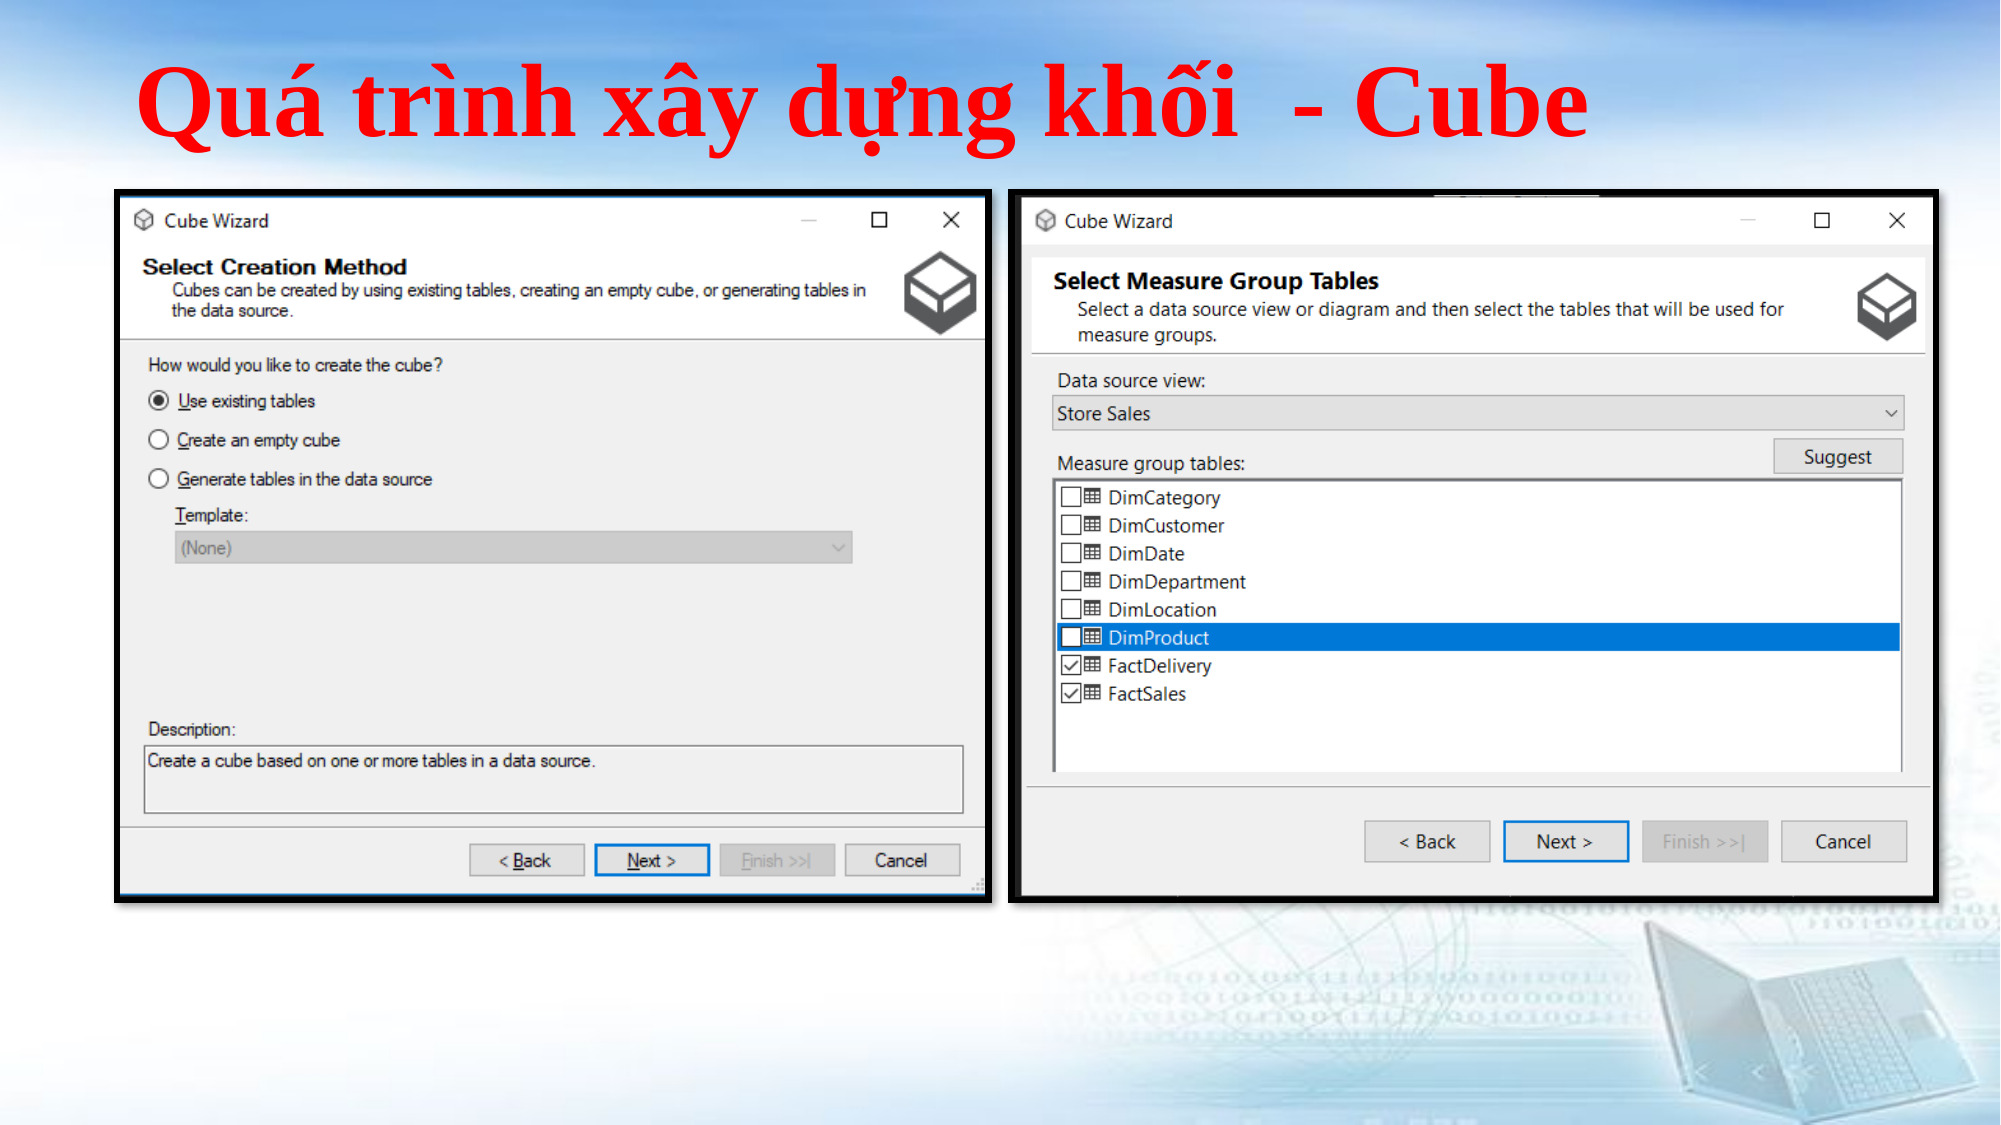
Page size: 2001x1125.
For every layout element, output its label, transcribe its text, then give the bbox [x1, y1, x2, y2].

picture [0, 0, 2001, 1125]
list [119, 195, 986, 897]
title Quá trình xây dựng khối - Cube [119, 33, 1803, 173]
